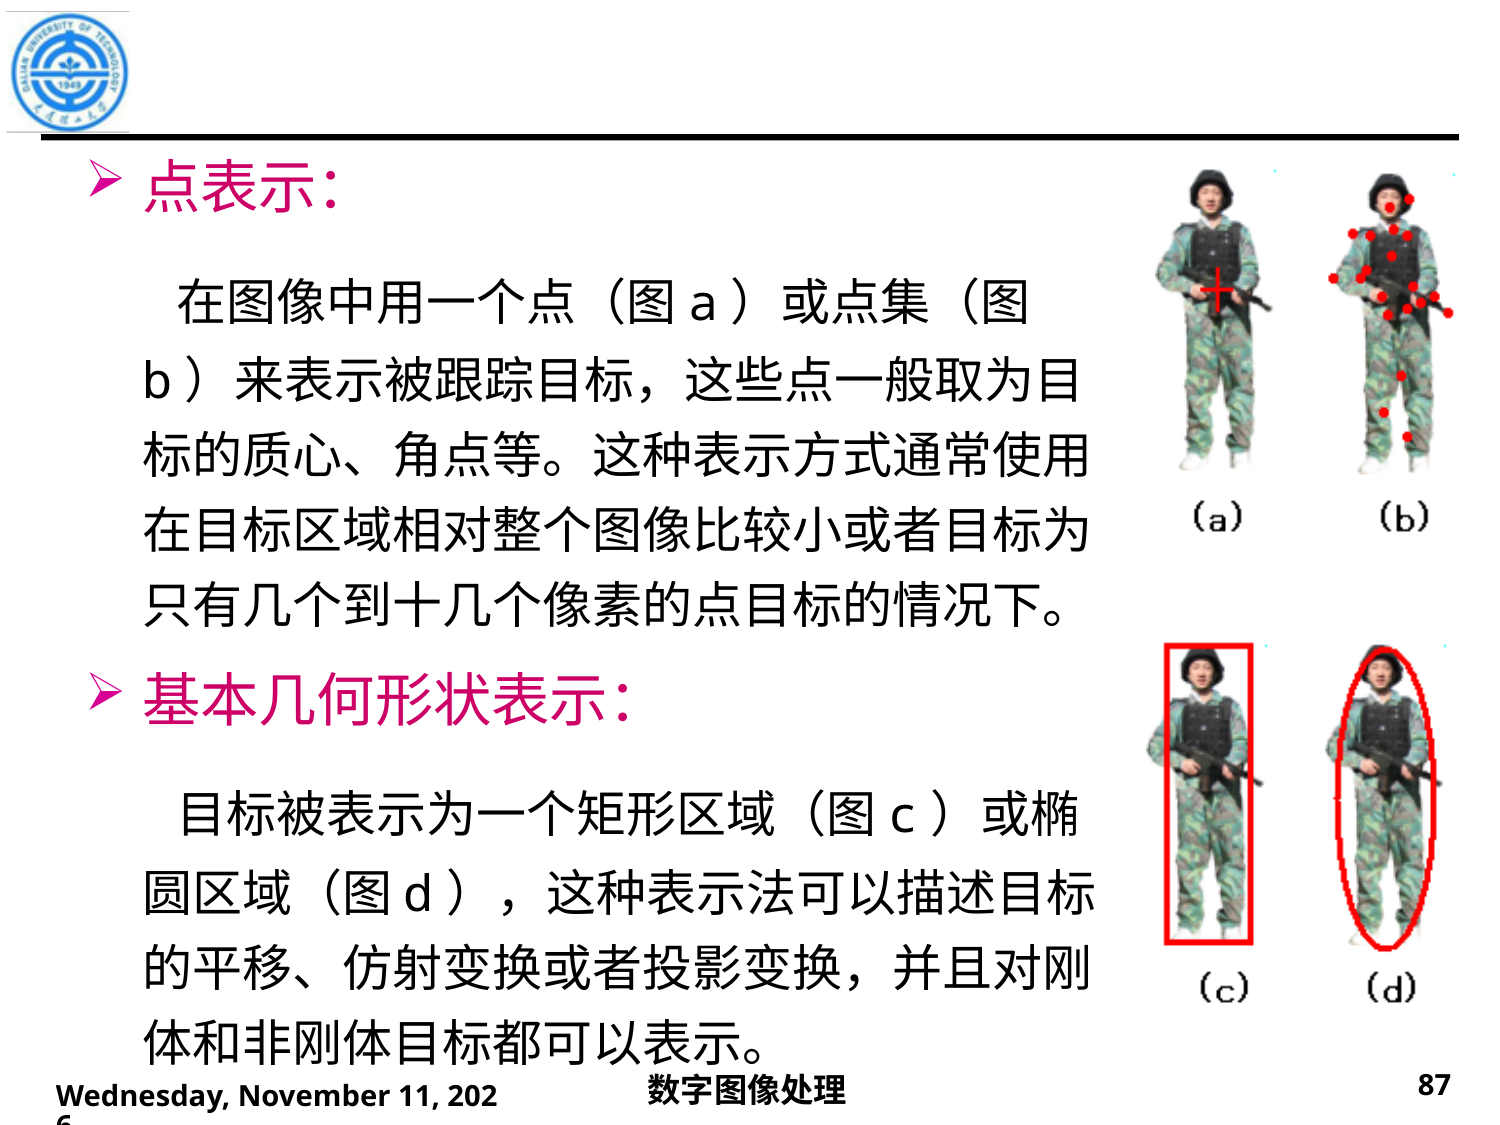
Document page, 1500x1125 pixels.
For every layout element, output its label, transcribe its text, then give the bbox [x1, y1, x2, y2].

picture [6, 10, 130, 136]
picture [1119, 148, 1500, 547]
list 点表示： 在图像中用一个点（图a）或点集（图b）来表示被跟踪目标，这些点一般取为目标的质心、角点等。这种表示方式通常使用在目标区域相对整个图像比较小或者目标为只有几个到十几个像素的点目标的情况下。 基本几何形状表示： 目标被表示为一个矩形区域（图c）或椭圆区域（图d），这种表示法可以描述目标的平移、仿射变换或者投影变换，并且对刚体和非刚体目标都可以表示。 [70, 125, 1129, 1065]
picture [1124, 616, 1500, 1015]
